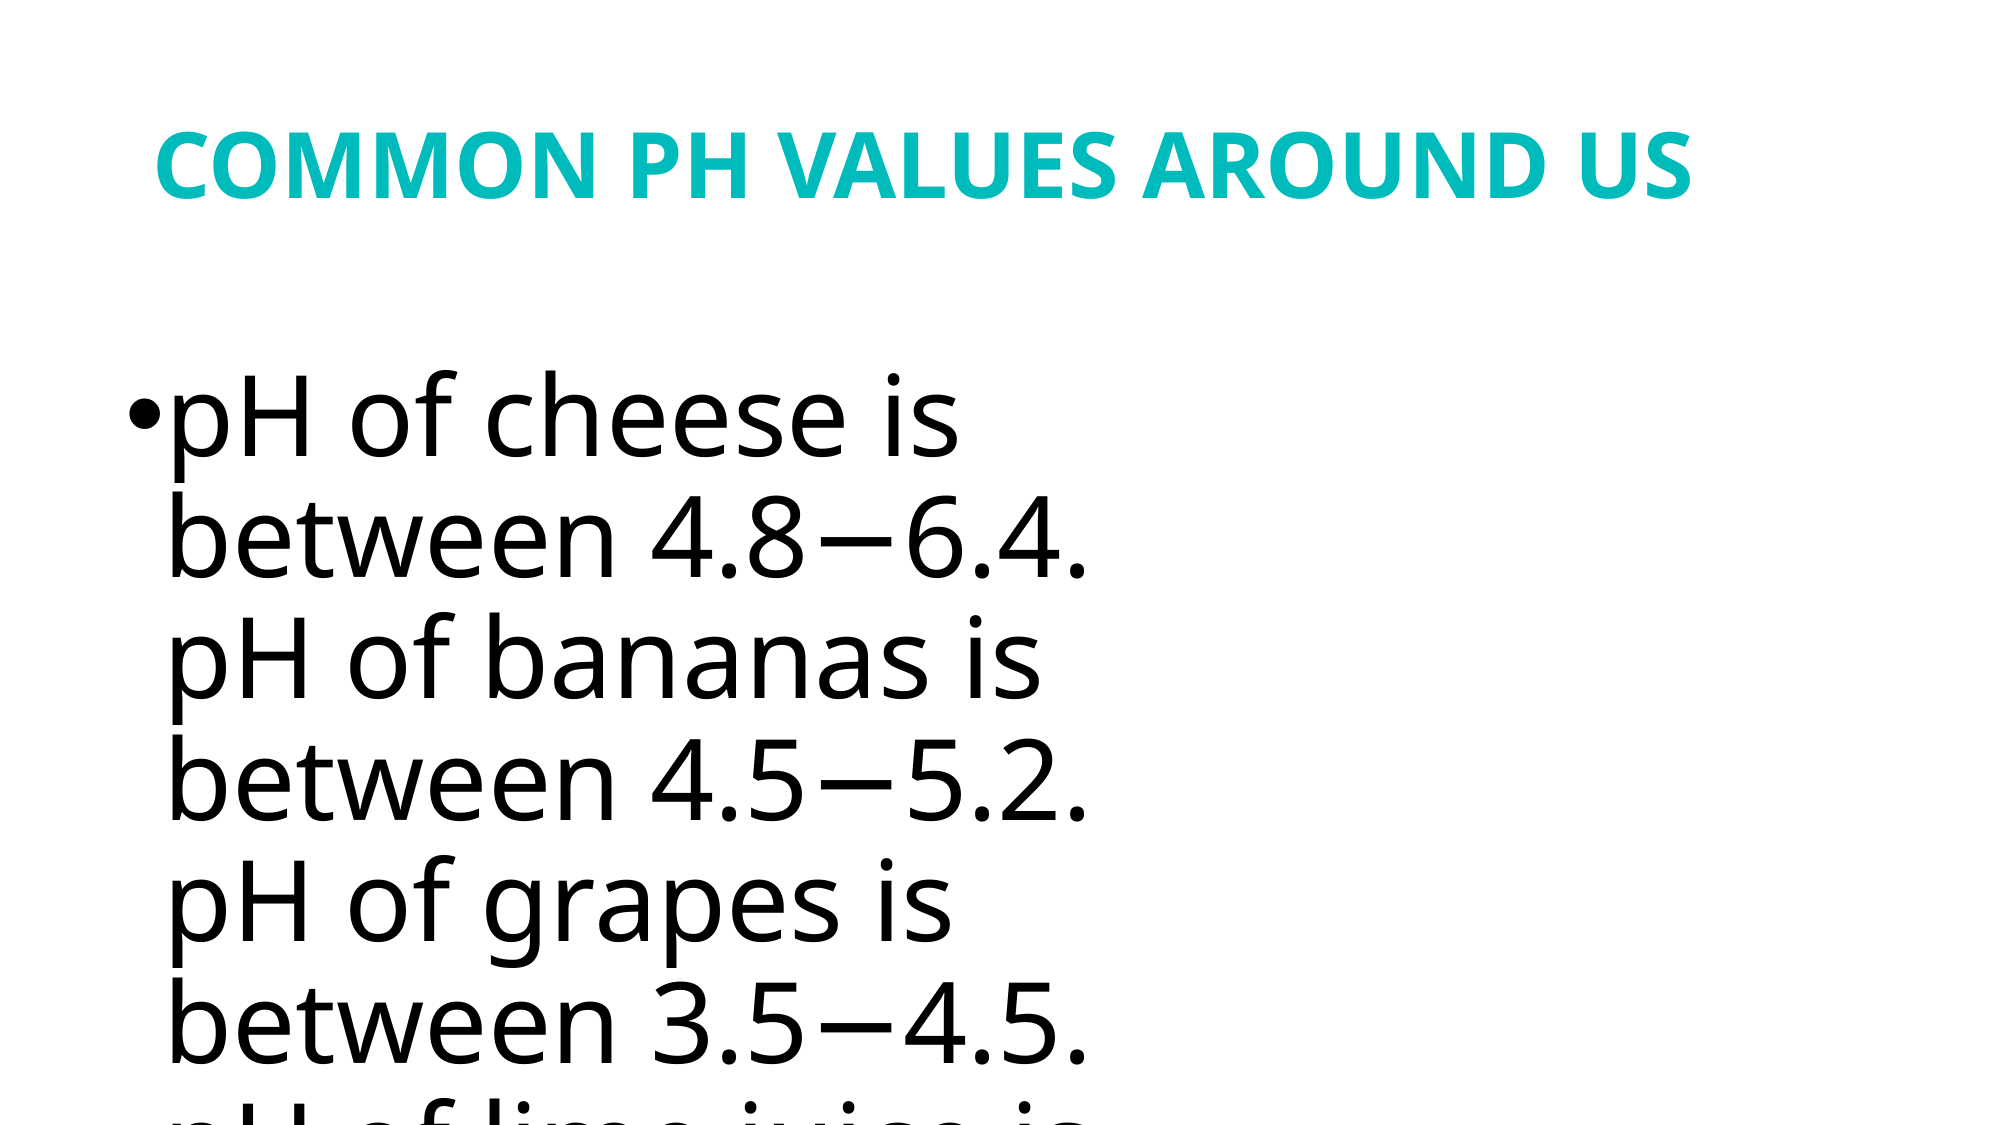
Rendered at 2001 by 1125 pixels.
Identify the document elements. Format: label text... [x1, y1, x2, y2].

list pH of cheese is between 4.8−6.4. pH of bananas is between 4.5−5.2. pH of grapes is between 3.5−4.5. pH of lime juice is between 2.0−2.4. [110, 351, 1836, 1066]
title COMMON PH VALUES AROUND US [137, 59, 1863, 278]
